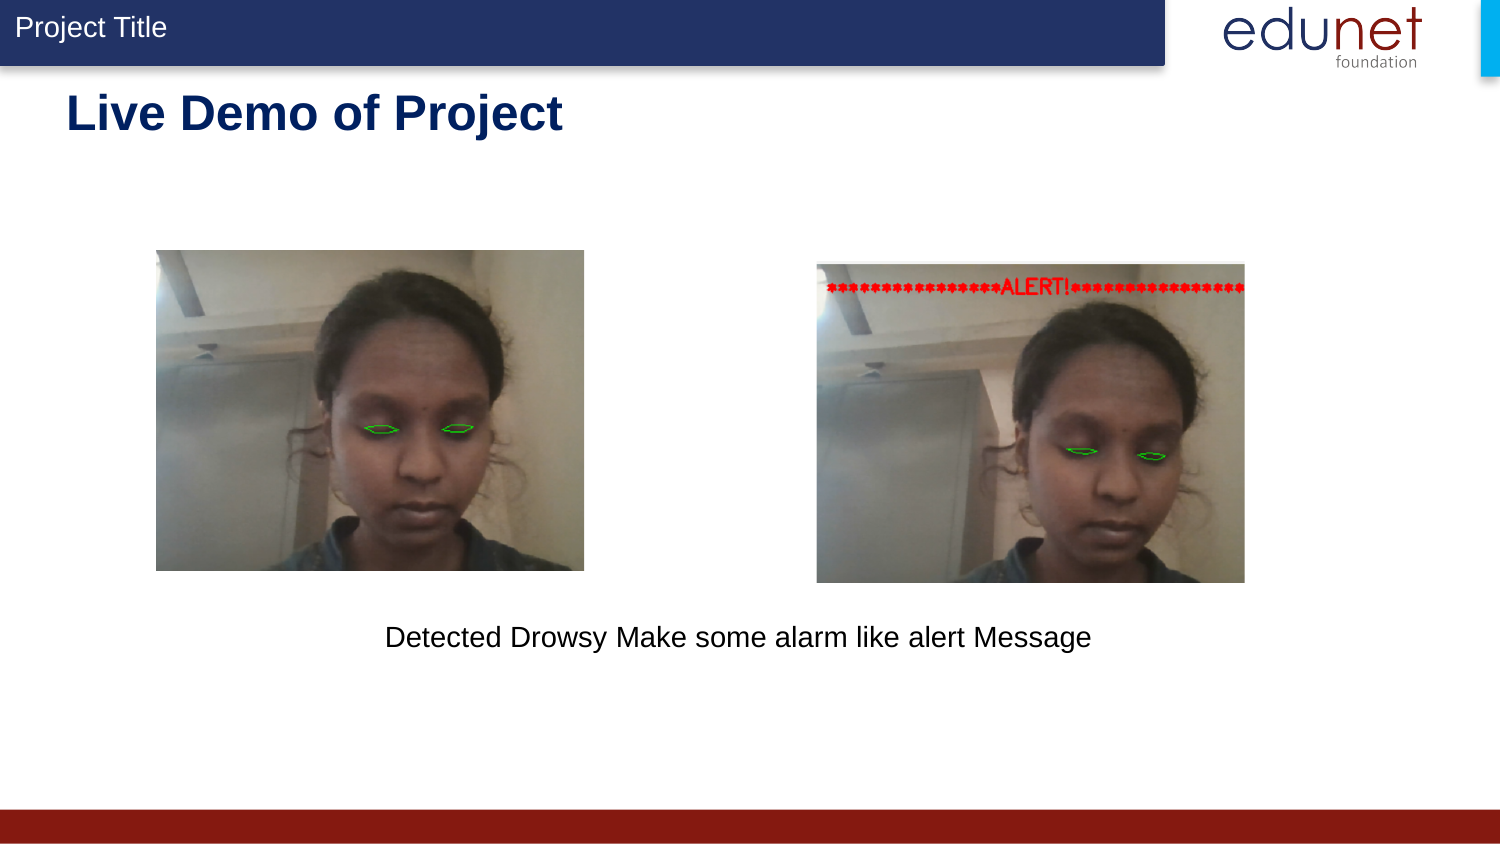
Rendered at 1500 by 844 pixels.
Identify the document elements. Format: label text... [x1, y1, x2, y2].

picture [155, 250, 585, 572]
picture [816, 261, 1245, 583]
text_box Detected Drowsy Make some alarm like alert Message [370, 611, 1197, 661]
title Live Demo of Project [51, 72, 1449, 229]
picture [1219, 4, 1424, 72]
